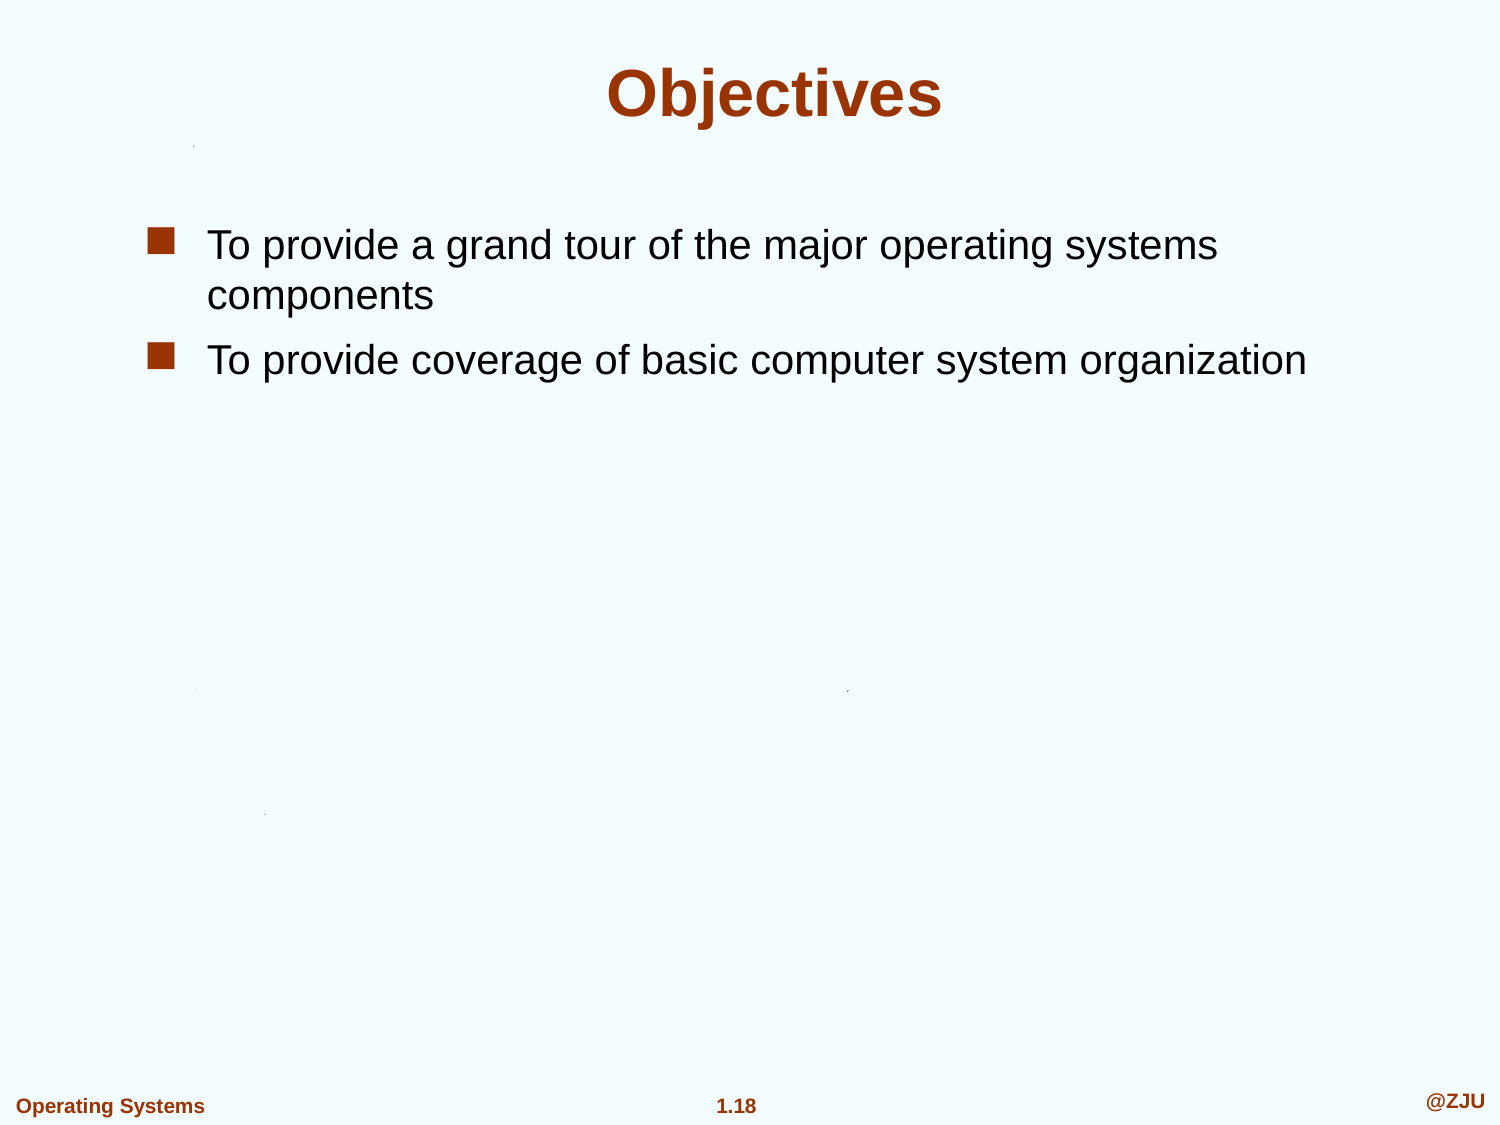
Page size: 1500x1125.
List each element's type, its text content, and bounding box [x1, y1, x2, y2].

title Objectives [112, 37, 1438, 138]
list To provide a grand tour of the major operating systems components To provide coverage of basic computer system organization [135, 210, 1342, 946]
